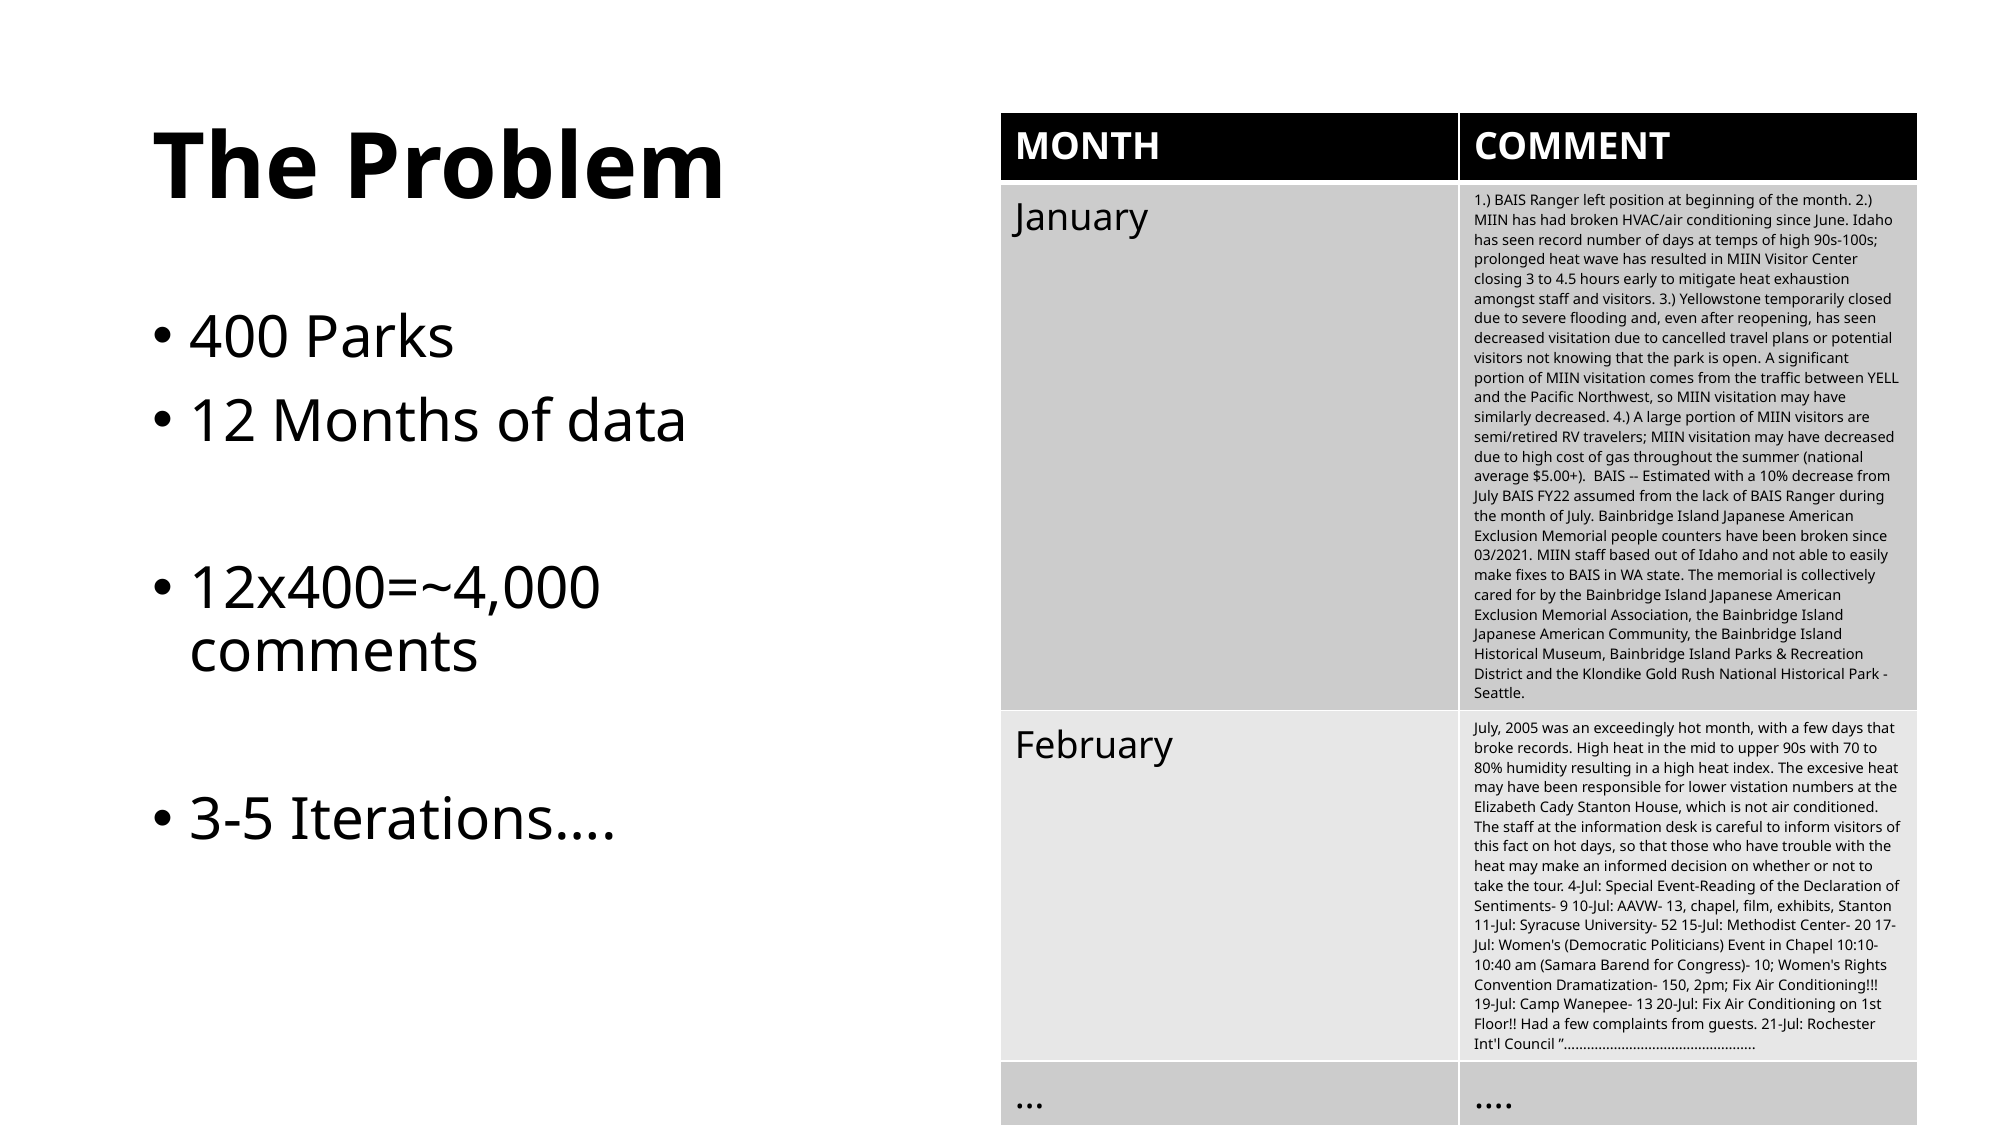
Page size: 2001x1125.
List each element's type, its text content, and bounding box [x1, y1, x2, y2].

table_cell January [1001, 185, 1458, 710]
table_cell February [1001, 711, 1458, 1060]
table_header COMMENT [1460, 113, 1917, 180]
table_cell 1.) BAIS Ranger left position at beginning of the month. 2.) MIIN has had broken HVAC/air conditioning since June. Idaho has seen record number of days at temps of high 90s-100s; prolonged heat wave has resulted in MIIN Visitor Center closing 3 to 4.5 hours early to mitigate heat exhaustion amongst staff and visitors. 3.) Yellowstone temporarily closed due to severe flooding and, even after reopening, has seen decreased visitation due to cancelled travel plans or potential visitors not knowing that the park is open. A significant portion of MIIN visitation comes from the traffic between YELL and the Pacific Northwest, so MIIN visitation may have similarly decreased. 4.) A large portion of MIIN visitors are semi/retired RV travelers; MIIN visitation may have decreased due to high cost of gas throughout the summer (national average $5.00+). BAIS -- Estimated with a 10% decrease from July BAIS FY22 assumed from the lack of BAIS Ranger during the month of July. Bainbridge Island Japanese American Exclusion Memorial people counters have been broken since 03/2021. MIIN staff based out of Idaho and not able to easily make fixes to BAIS in WA state. The memorial is collectively cared for by the Bainbridge Island Japanese American Exclusion Memorial Association, the Bainbridge Island Japanese American Community, the Bainbridge Island Historical Museum, Bainbridge Island Parks & Recreation District and the Klondike Gold Rush National Historical Park - Seattle. [1460, 185, 1917, 710]
list 400 Parks 12 Months of data 12x400=~4,000 comments 3-5 Iterations…. [137, 299, 804, 1014]
title The Problem [137, 59, 1863, 278]
table_cell … [1001, 1062, 1458, 1125]
table_header MONTH [1001, 113, 1458, 180]
table_cell July, 2005 was an exceedingly hot month, with a few days that broke records. High heat in the mid to upper 90s with 70 to 80% humidity resulting in a high heat index. The excesive heat may have been responsible for lower vistation numbers at the Elizabeth Cady Stanton House, which is not air conditioned. The staff at the information desk is careful to inform visitors of this fact on hot days, so that those who have trouble with the heat may make an informed decision on whether or not to take the tour. 4-Jul: Special Event-Reading of the Declaration of Sentiments- 9 10-Jul: AAVW- 13, chapel, film, exhibits, Stanton 11-Jul: Syracuse University- 52 15-Jul: Methodist Center- 20 17-Jul: Women's (Democratic Politicians) Event in Chapel 10:10-10:40 am (Samara Barend for Congress)- 10; Women's Rights Convention Dramatization- 150, 2pm; Fix Air Conditioning!!! 19-Jul: Camp Wanepee- 13 20-Jul: Fix Air Conditioning on 1st Floor!! Had a few complaints from guests. 21-Jul: Rochester Int'l Council ”………………………………………….. [1460, 711, 1917, 1060]
table_cell …. [1460, 1062, 1917, 1125]
